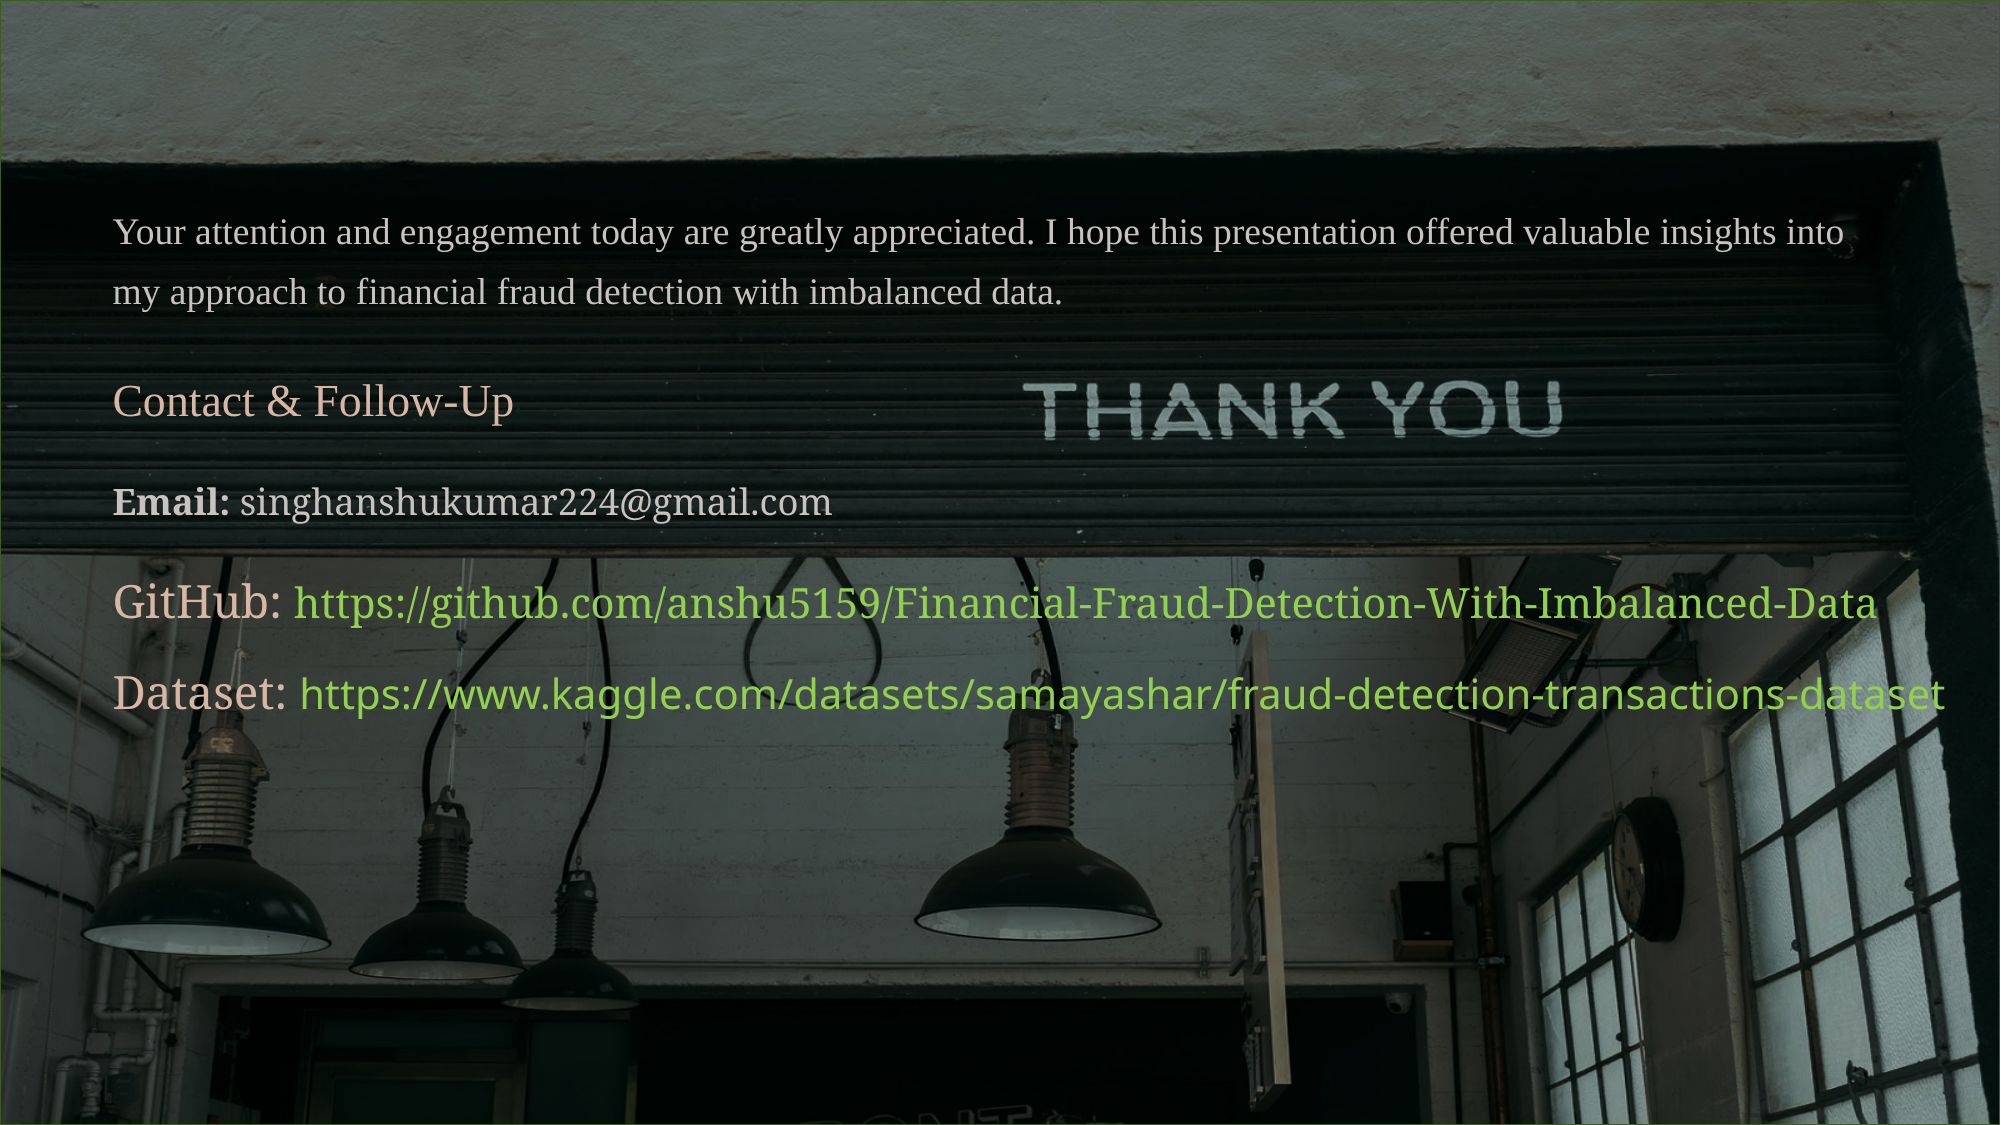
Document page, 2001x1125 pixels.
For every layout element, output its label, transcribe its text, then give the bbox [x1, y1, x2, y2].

text_box Your attention and engagement today are greatly appreciated. I hope this presentation offered valuable insights into my approach to financial fraud detection with imbalanced data. [112, 192, 1900, 312]
text_box Contact & Follow-Up [112, 367, 578, 426]
text_box [0, 0, 2000, 1125]
text_box Email: singhanshukumar224@gmail.com [112, 463, 1125, 522]
text_box Dataset: https://www.kaggle.com/datasets/samayashar/fraud-detection-transactions-dataset [112, 659, 1900, 719]
text_box GitHub: https://github.com/anshu5159/Financial-Fraud-Detection-With-Imbalanced-Data [112, 570, 1900, 629]
